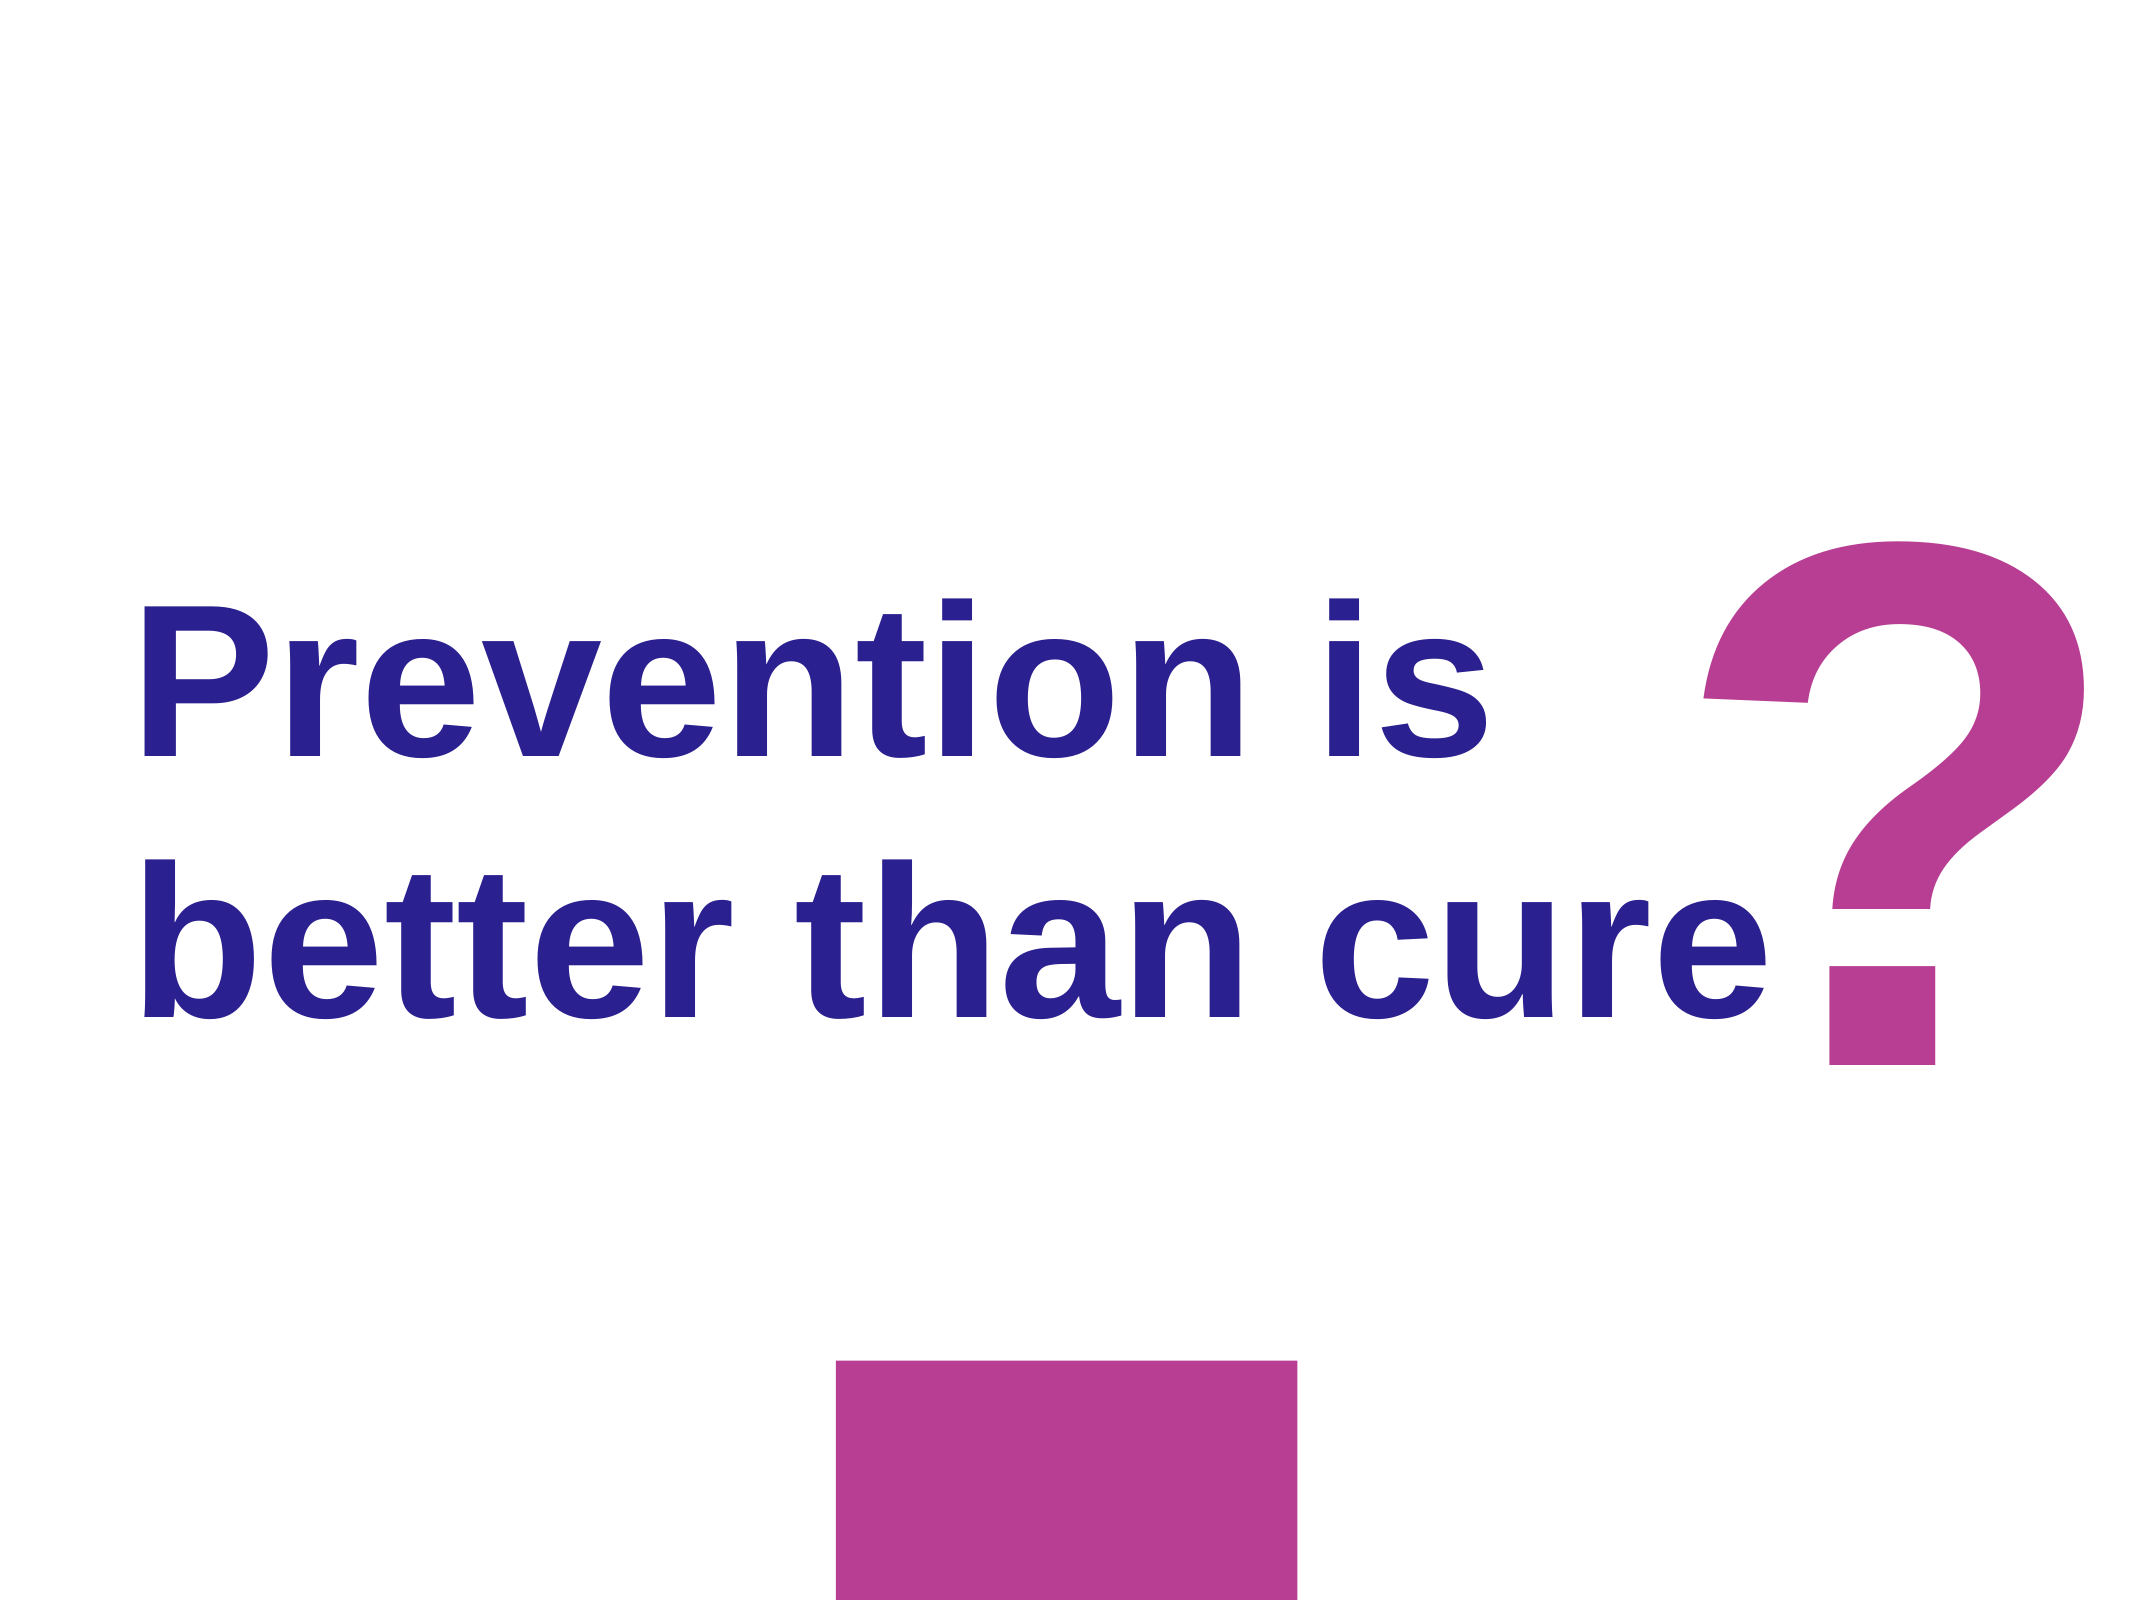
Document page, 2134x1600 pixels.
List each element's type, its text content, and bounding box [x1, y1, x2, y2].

title Prevention is better than cure [121, 528, 1840, 1072]
text_box [835, 1360, 1298, 1600]
text_box ? [1661, 306, 2134, 1224]
